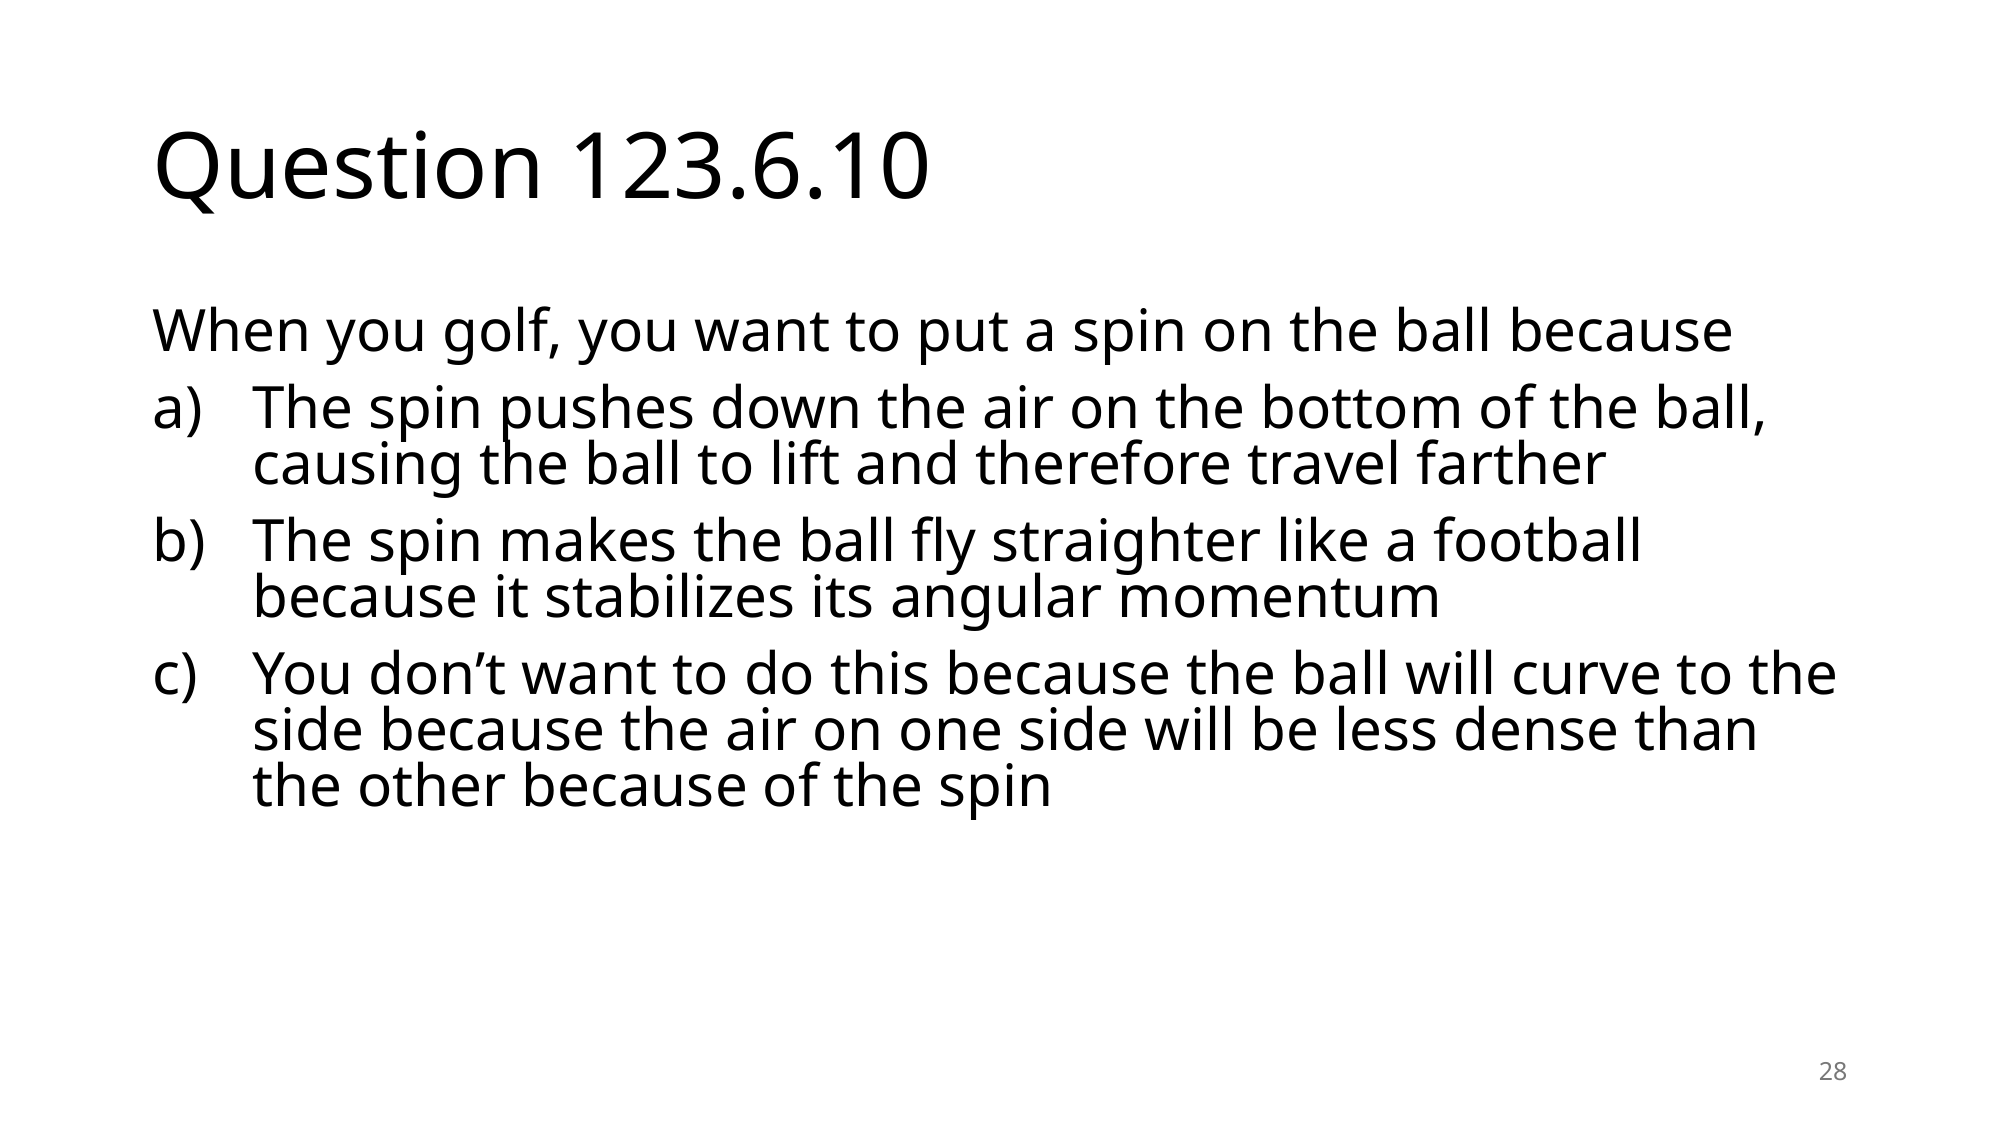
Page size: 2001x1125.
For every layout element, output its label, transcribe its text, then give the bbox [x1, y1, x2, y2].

list When you golf, you want to put a spin on the ball because The spin pushes down the air on the bottom of the ball, causing the ball to lift and therefore travel farther The spin makes the ball fly straighter like a football because it stabilizes its angular momentum You don’t want to do this because the ball will curve to the side because the air on one side will be less dense than the other because of the spin [137, 299, 1863, 1014]
slide_number 28 [1412, 1042, 1863, 1103]
title Question 123.6.10 [137, 59, 1863, 278]
